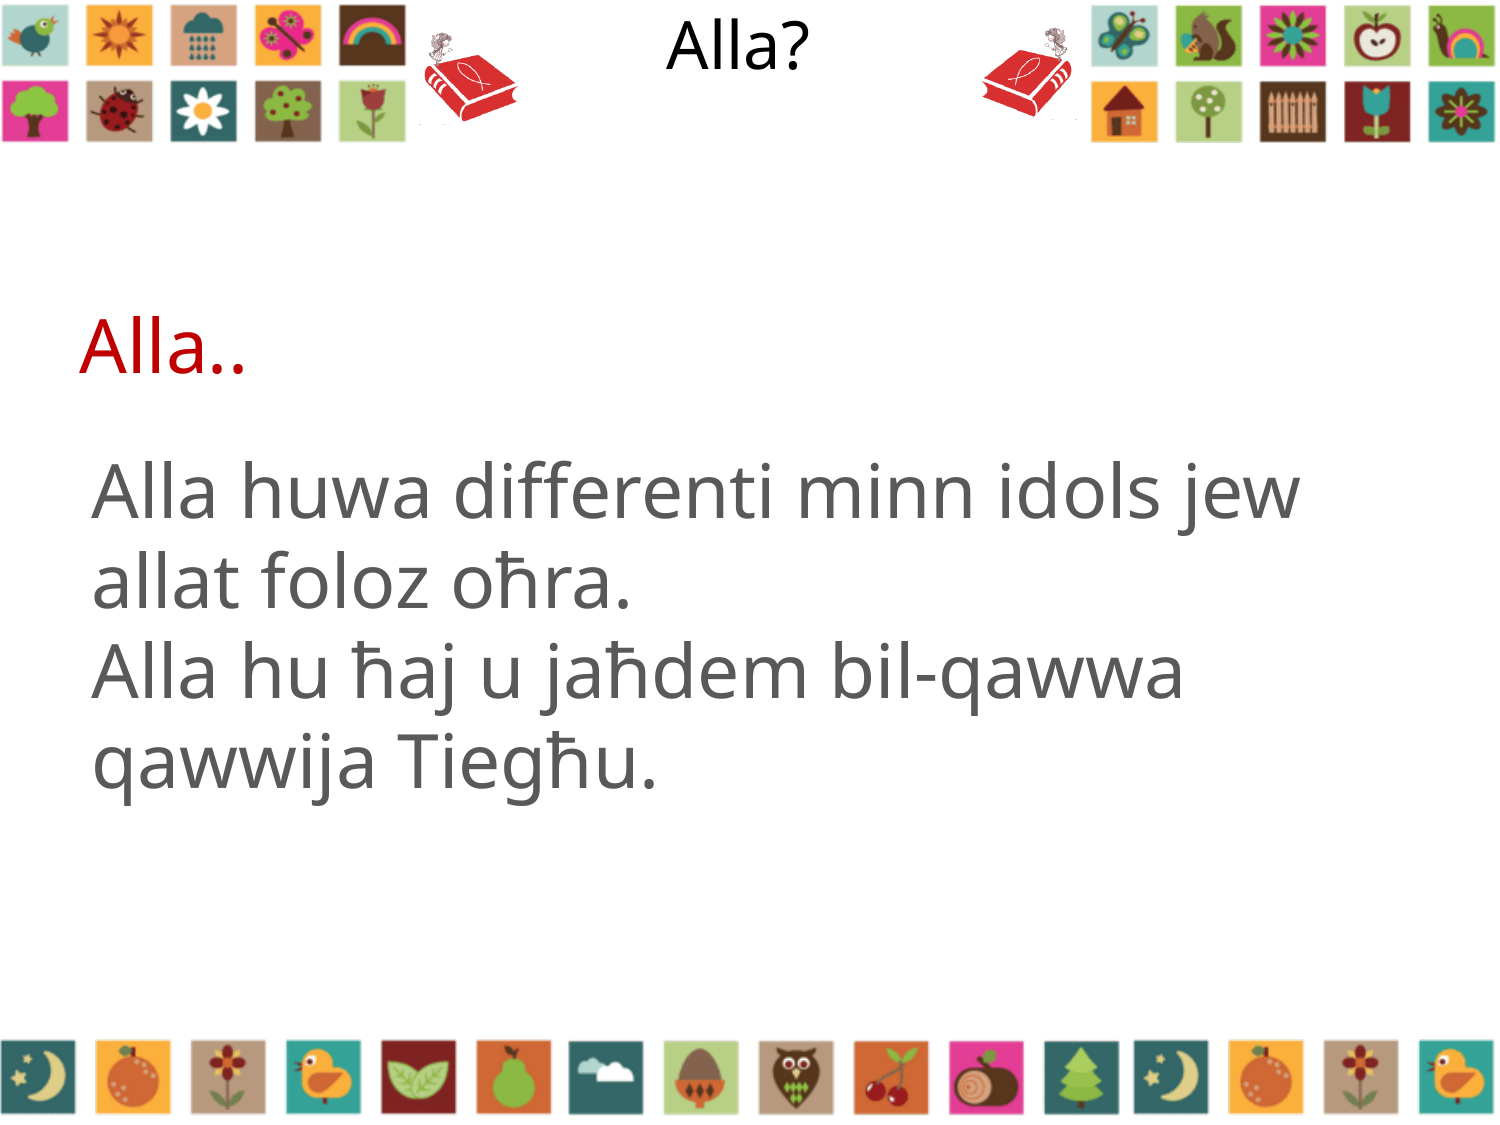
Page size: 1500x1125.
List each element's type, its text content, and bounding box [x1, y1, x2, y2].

picture [950, 3, 1500, 150]
picture [0, 3, 550, 150]
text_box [0, 1028, 1500, 1118]
text_box Alla.. [64, 290, 1412, 396]
text_box Alla? [414, 0, 1080, 91]
text_box Alla huwa differenti minn idols jew allat foloz oħra. Alla hu ħaj u jaħdem bil-qawwa qawwija Tiegħu. [76, 436, 1424, 812]
